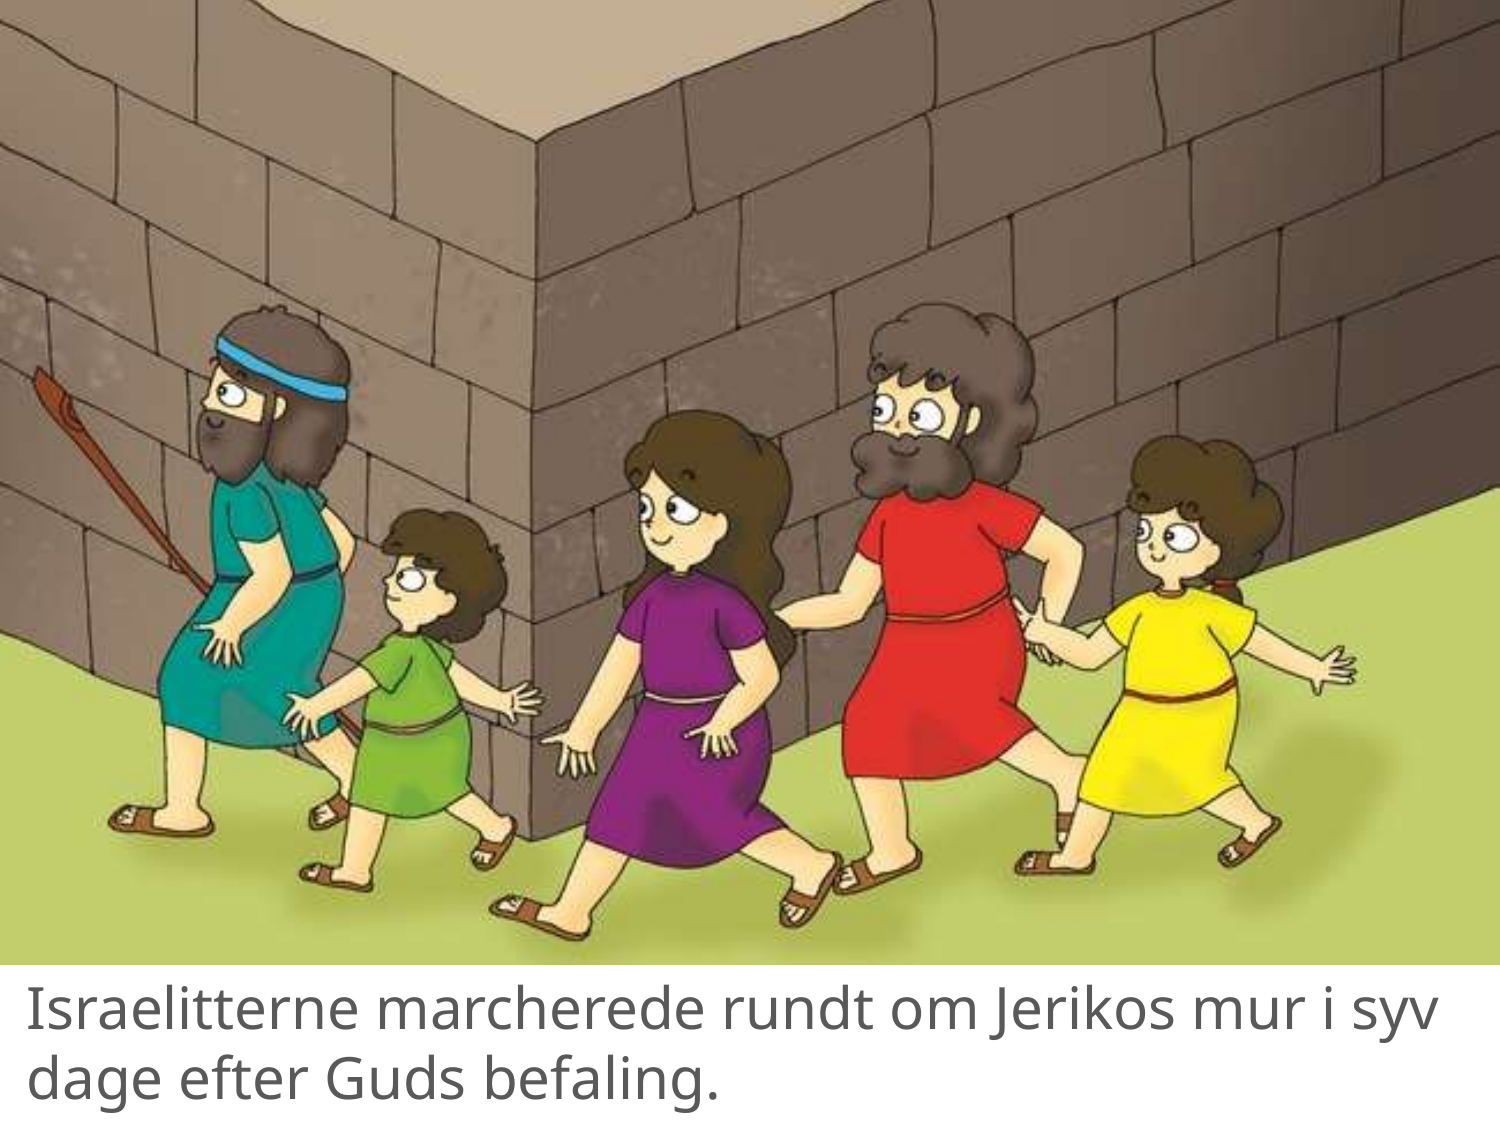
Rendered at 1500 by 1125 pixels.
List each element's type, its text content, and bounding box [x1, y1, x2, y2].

text_box Israelitterne marcherede rundt om Jerikos mur i syv dage efter Guds befaling. [11, 973, 1498, 1119]
picture [0, 0, 1500, 965]
